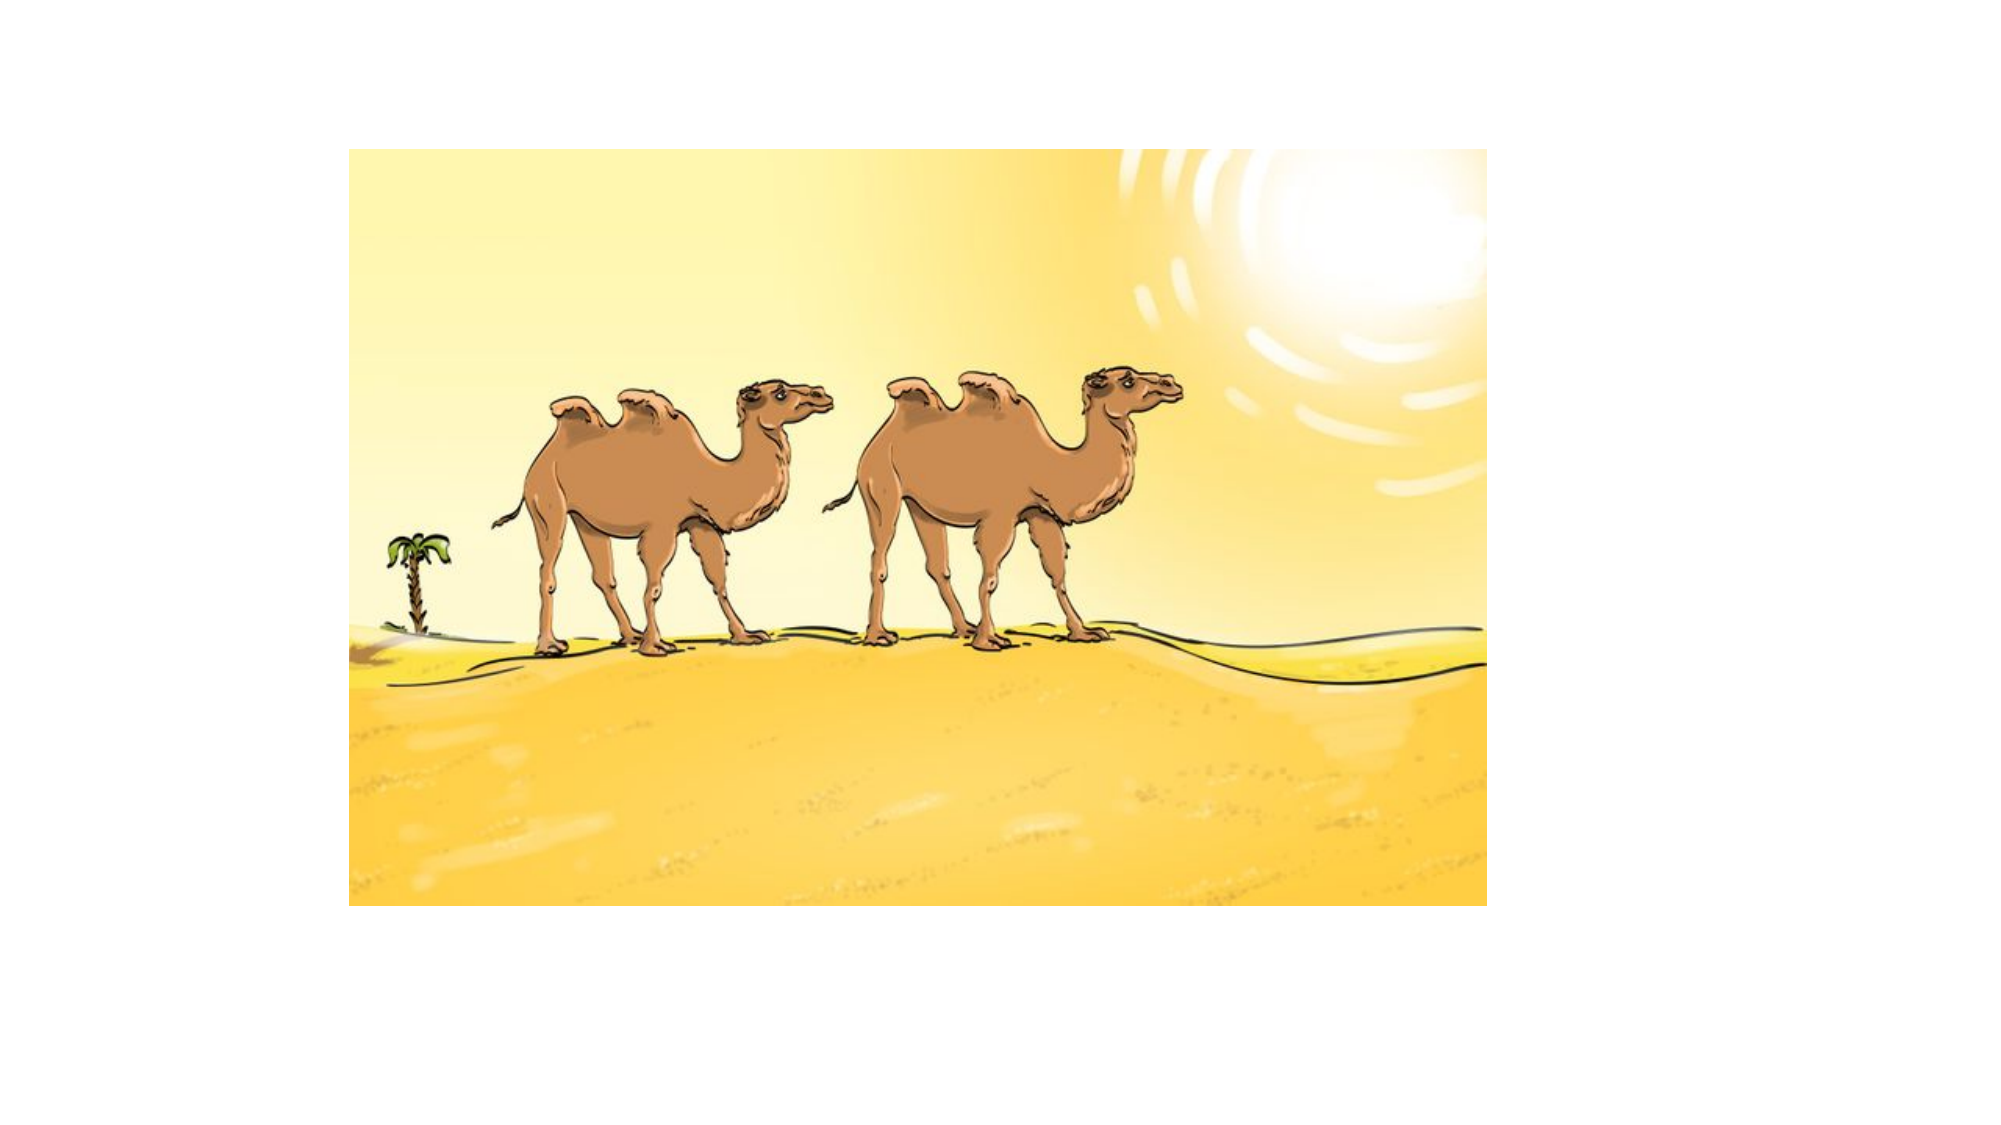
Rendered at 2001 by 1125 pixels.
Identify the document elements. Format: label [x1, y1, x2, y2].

picture [349, 149, 1487, 906]
